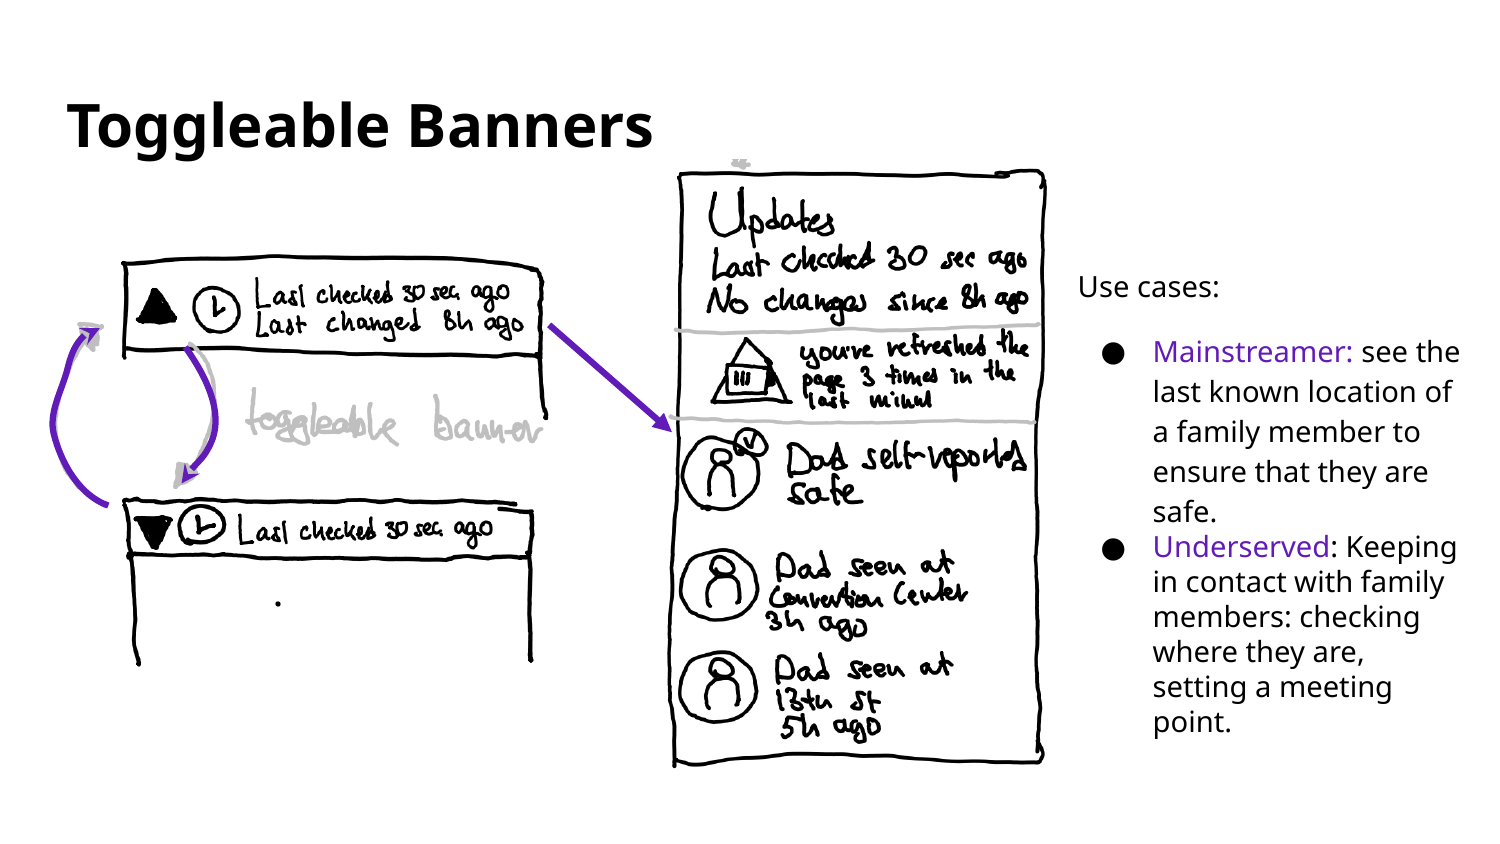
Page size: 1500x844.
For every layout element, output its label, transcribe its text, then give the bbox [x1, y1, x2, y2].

picture [660, 159, 1063, 779]
picture [25, 232, 557, 706]
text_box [548, 324, 673, 433]
text_box Use cases: Mainstreamer: see the last known location of a family member to ensure that they are safe. Underserved: Keeping in contact with family members: checking where they are, setting a meeting point. [1068, 247, 1482, 754]
title Toggleable Banners [51, 72, 1449, 176]
